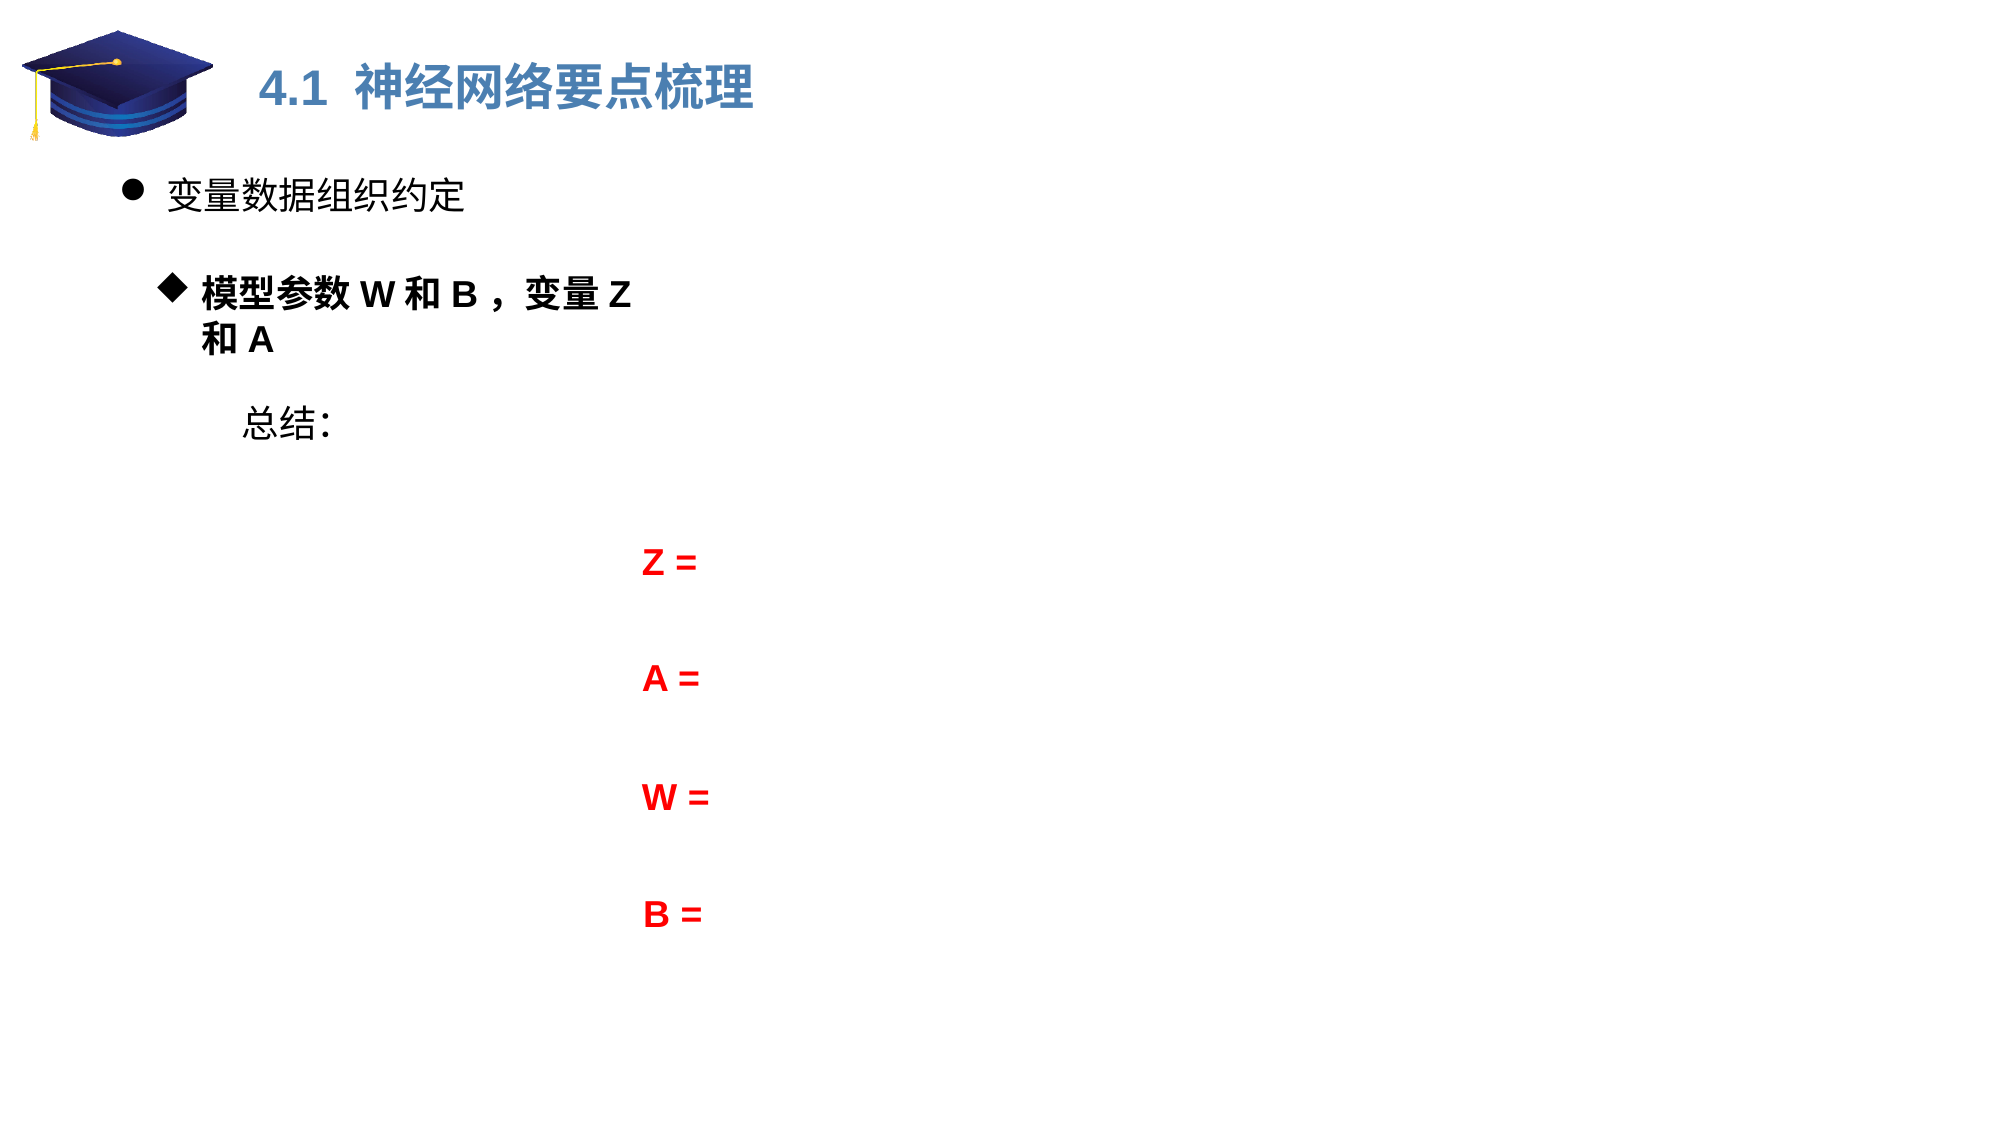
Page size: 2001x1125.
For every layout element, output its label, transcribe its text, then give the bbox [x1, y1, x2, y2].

picture [22, 30, 213, 141]
text_box 4.1 神经网络要点梳理 [243, 47, 775, 123]
text_box 总结： [227, 392, 425, 453]
text_box 模型参数W和B，变量Z和A [139, 262, 670, 368]
text_box 变量数据组织约定 [104, 164, 484, 225]
